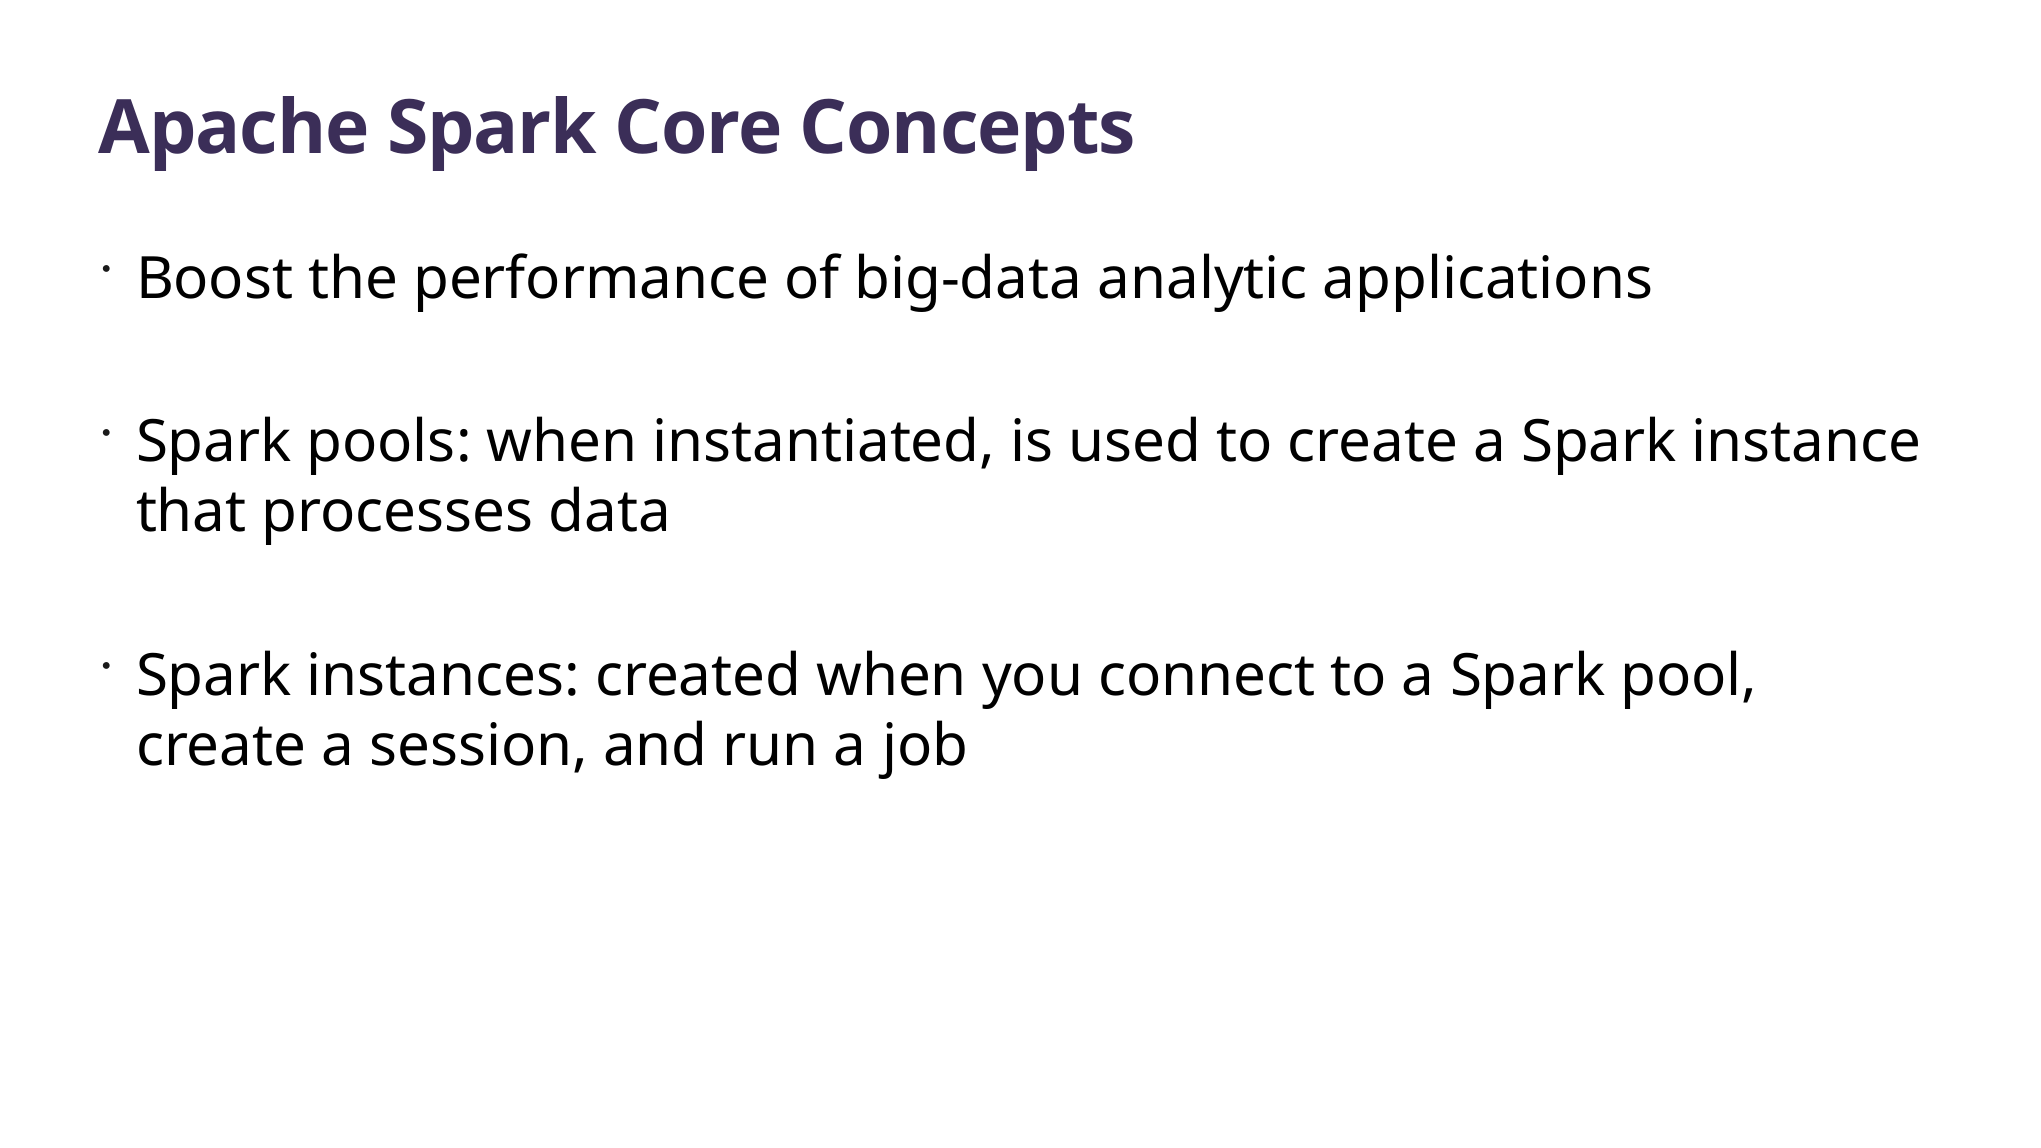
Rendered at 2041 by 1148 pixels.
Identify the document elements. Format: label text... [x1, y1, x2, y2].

title Apache Spark Core Concepts [98, 76, 1943, 271]
list Boost the performance of big-data analytic applications Spark pools: when instantiated, is used to create a Spark instance that processes data Spark instances: created when you connect to a Spark pool, create a session, and run a job [97, 240, 1942, 792]
